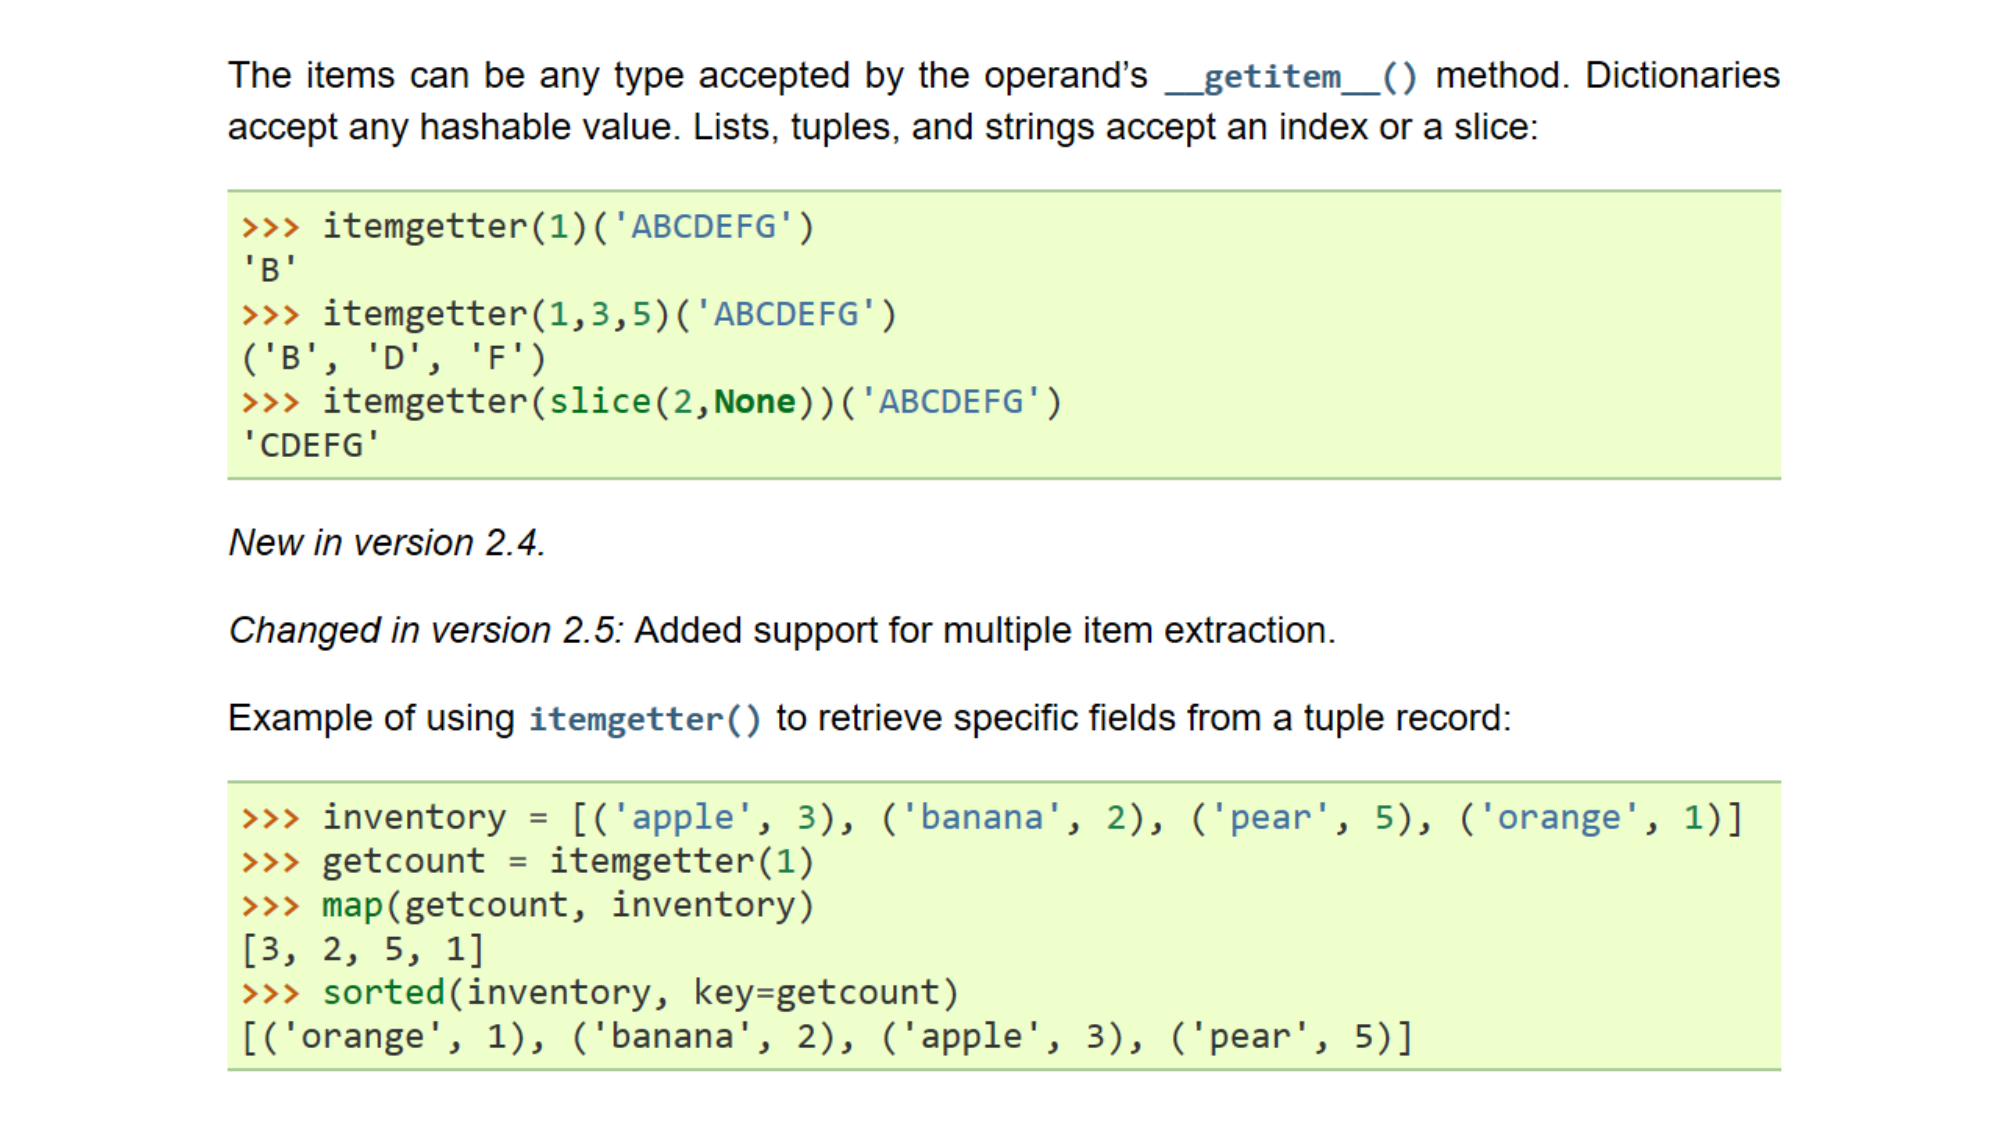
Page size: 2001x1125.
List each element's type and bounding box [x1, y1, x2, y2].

picture [195, 41, 1805, 1084]
